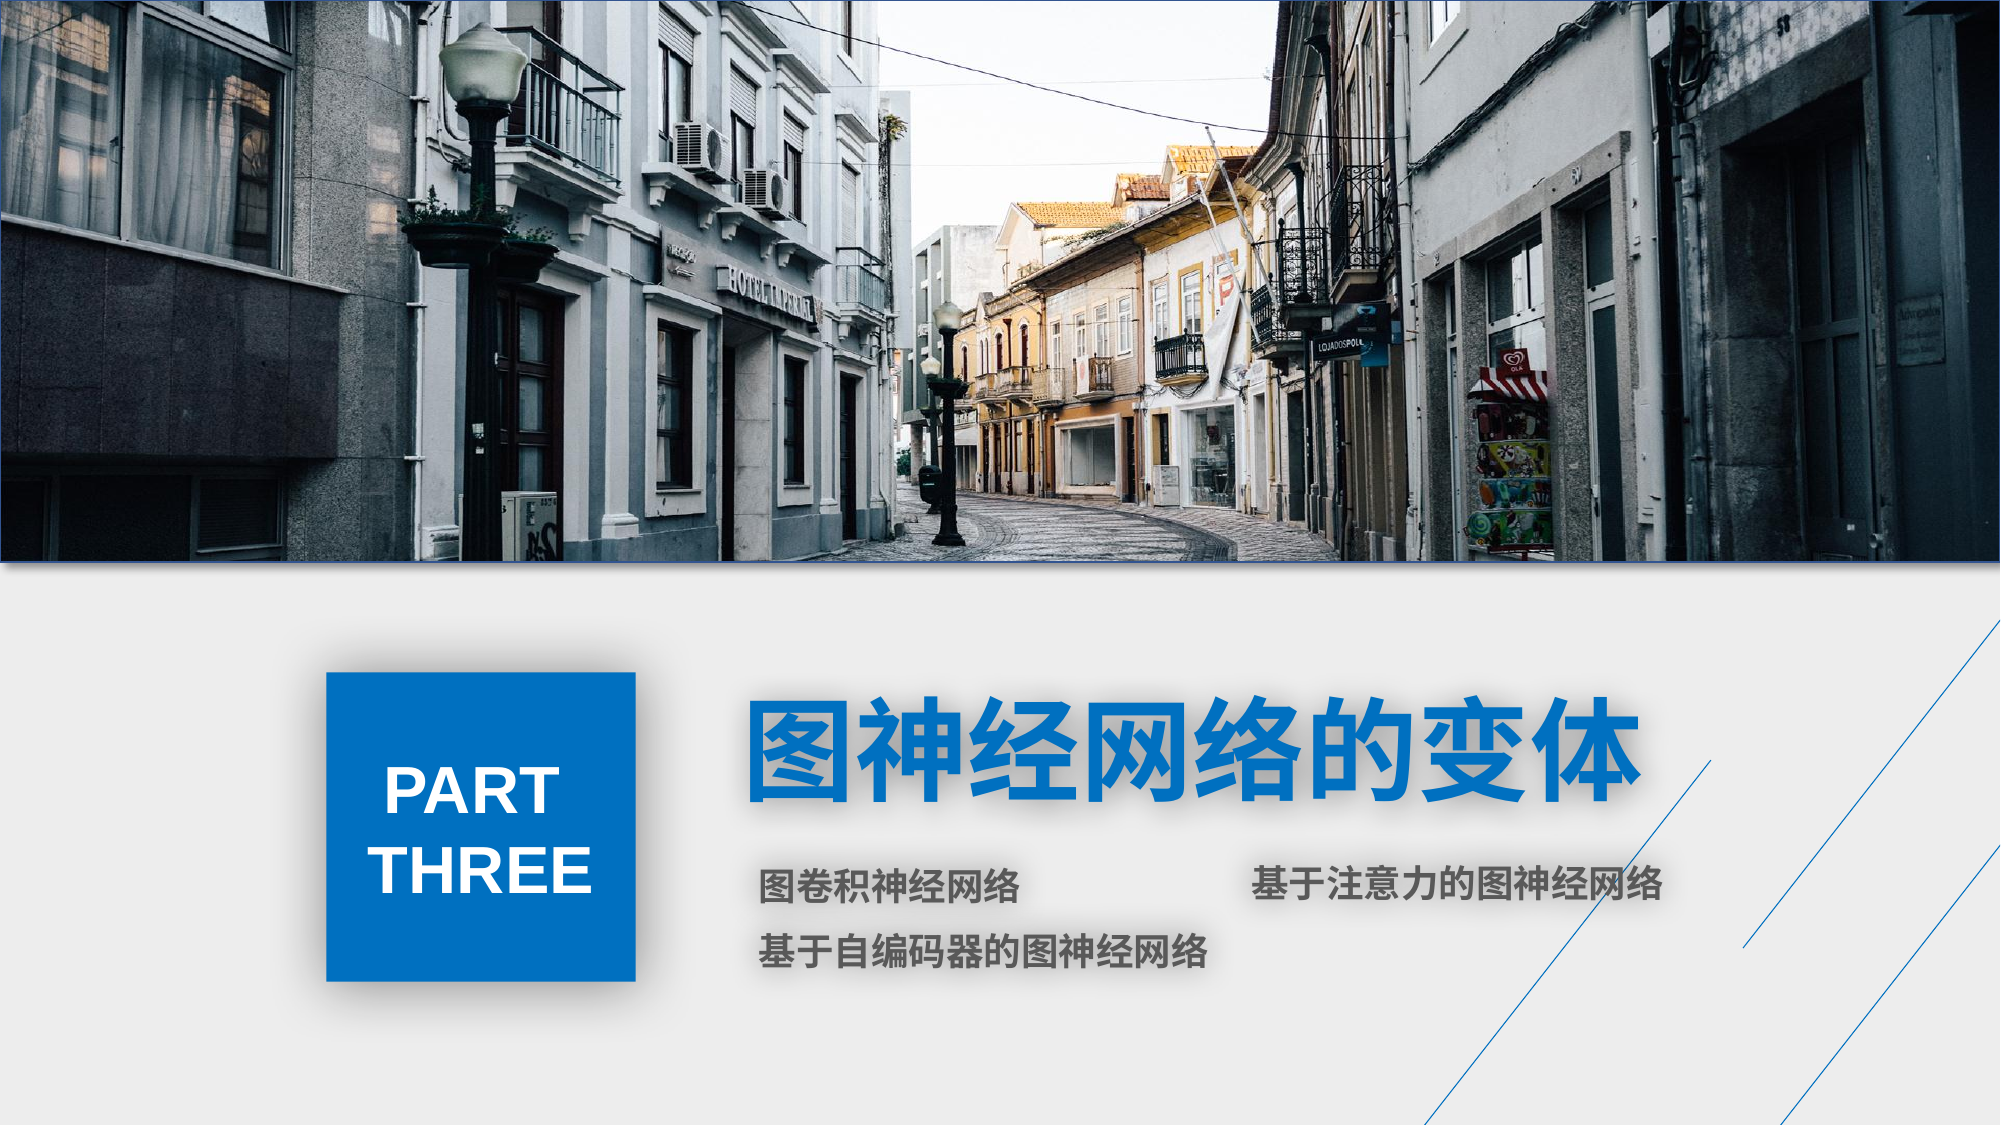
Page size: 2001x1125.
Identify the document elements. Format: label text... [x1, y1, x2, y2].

text_box 图卷积神经网络 [743, 855, 1086, 903]
text_box 基于自编码器的图神经网络 [743, 921, 1285, 981]
text_box [0, 0, 2000, 563]
text_box PART THREE [325, 671, 637, 983]
text_box 基于注意力的图神经网络 [1236, 852, 1695, 913]
text_box 图神经网络的变体 [708, 672, 1677, 823]
